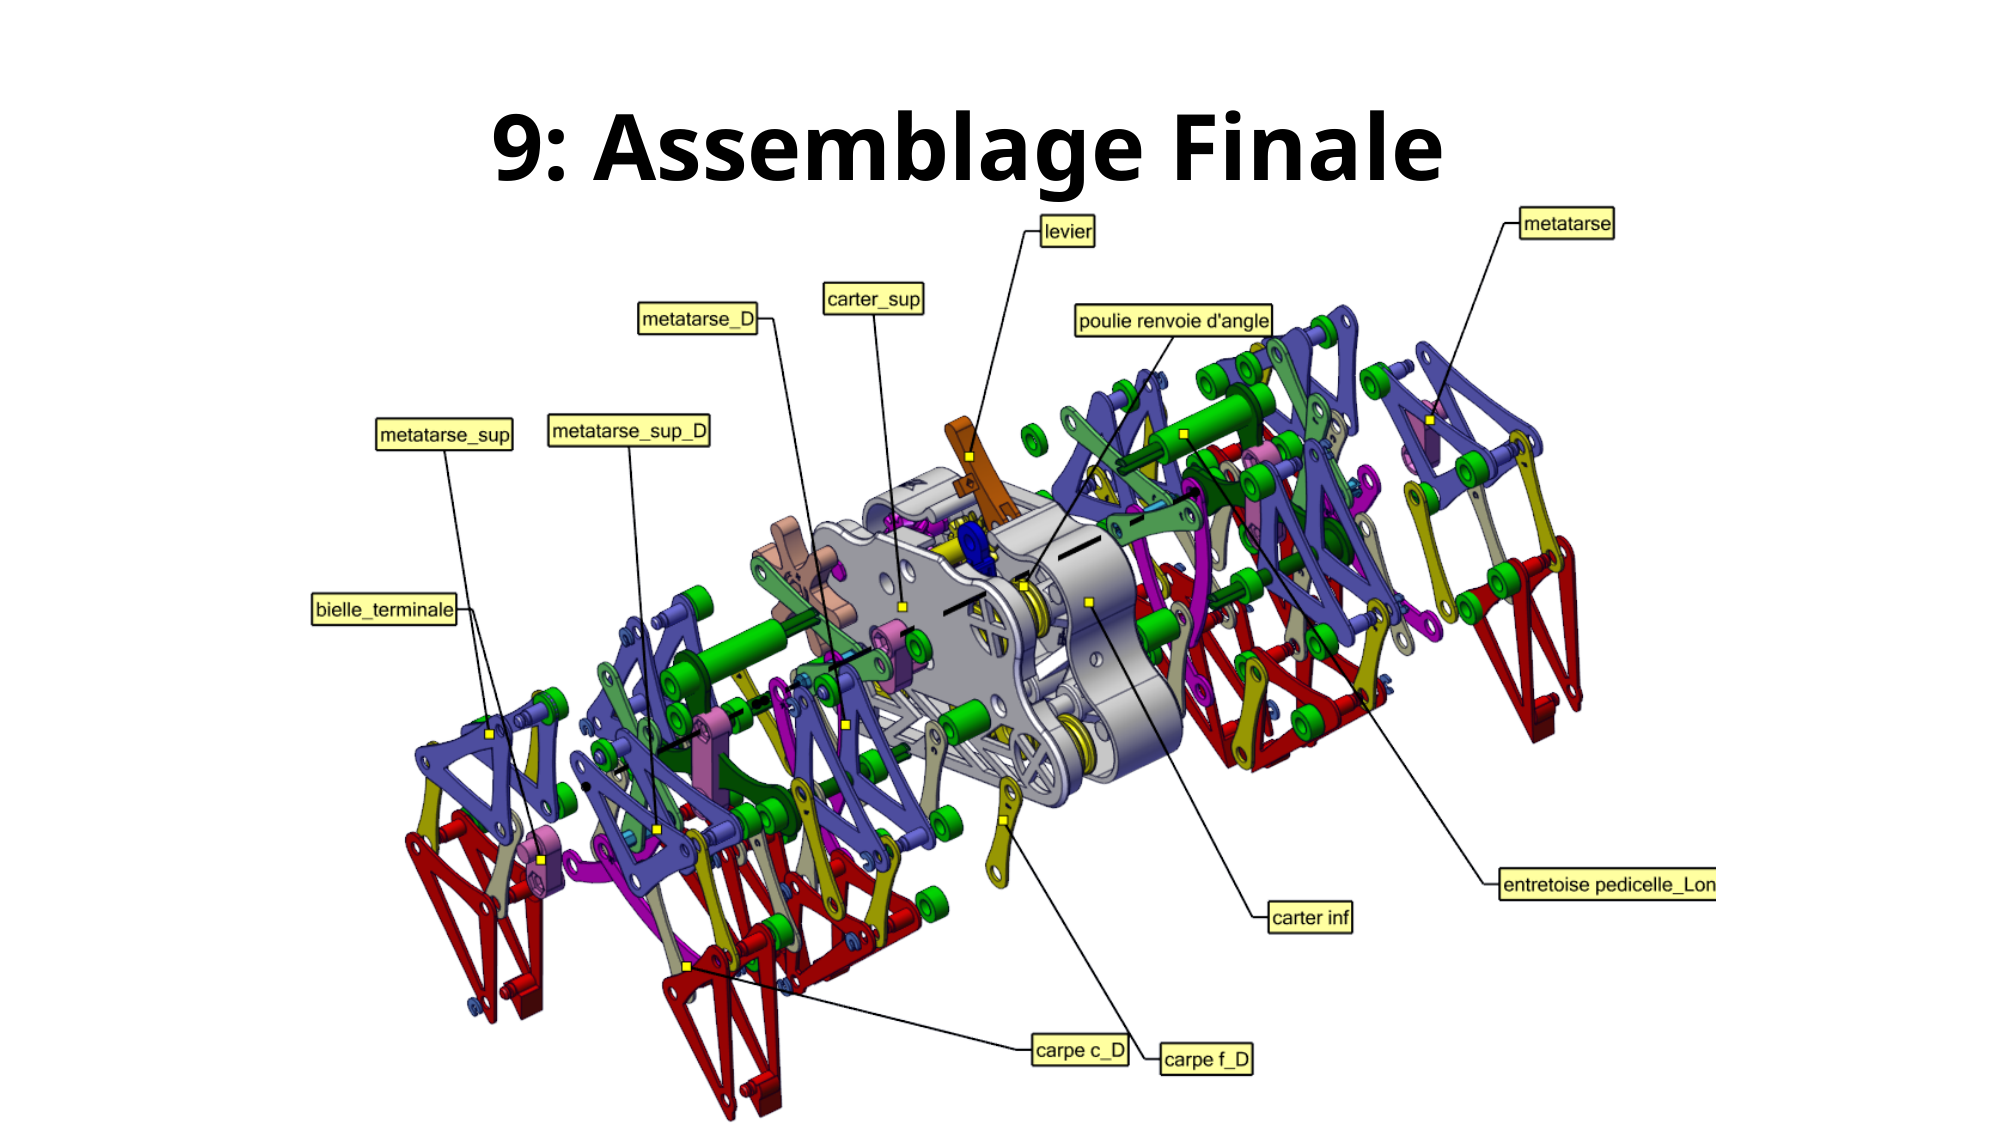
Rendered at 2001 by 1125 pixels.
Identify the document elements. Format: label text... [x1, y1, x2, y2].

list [185, 150, 1716, 1125]
title 9: Assemblage Finale [106, 42, 1832, 260]
